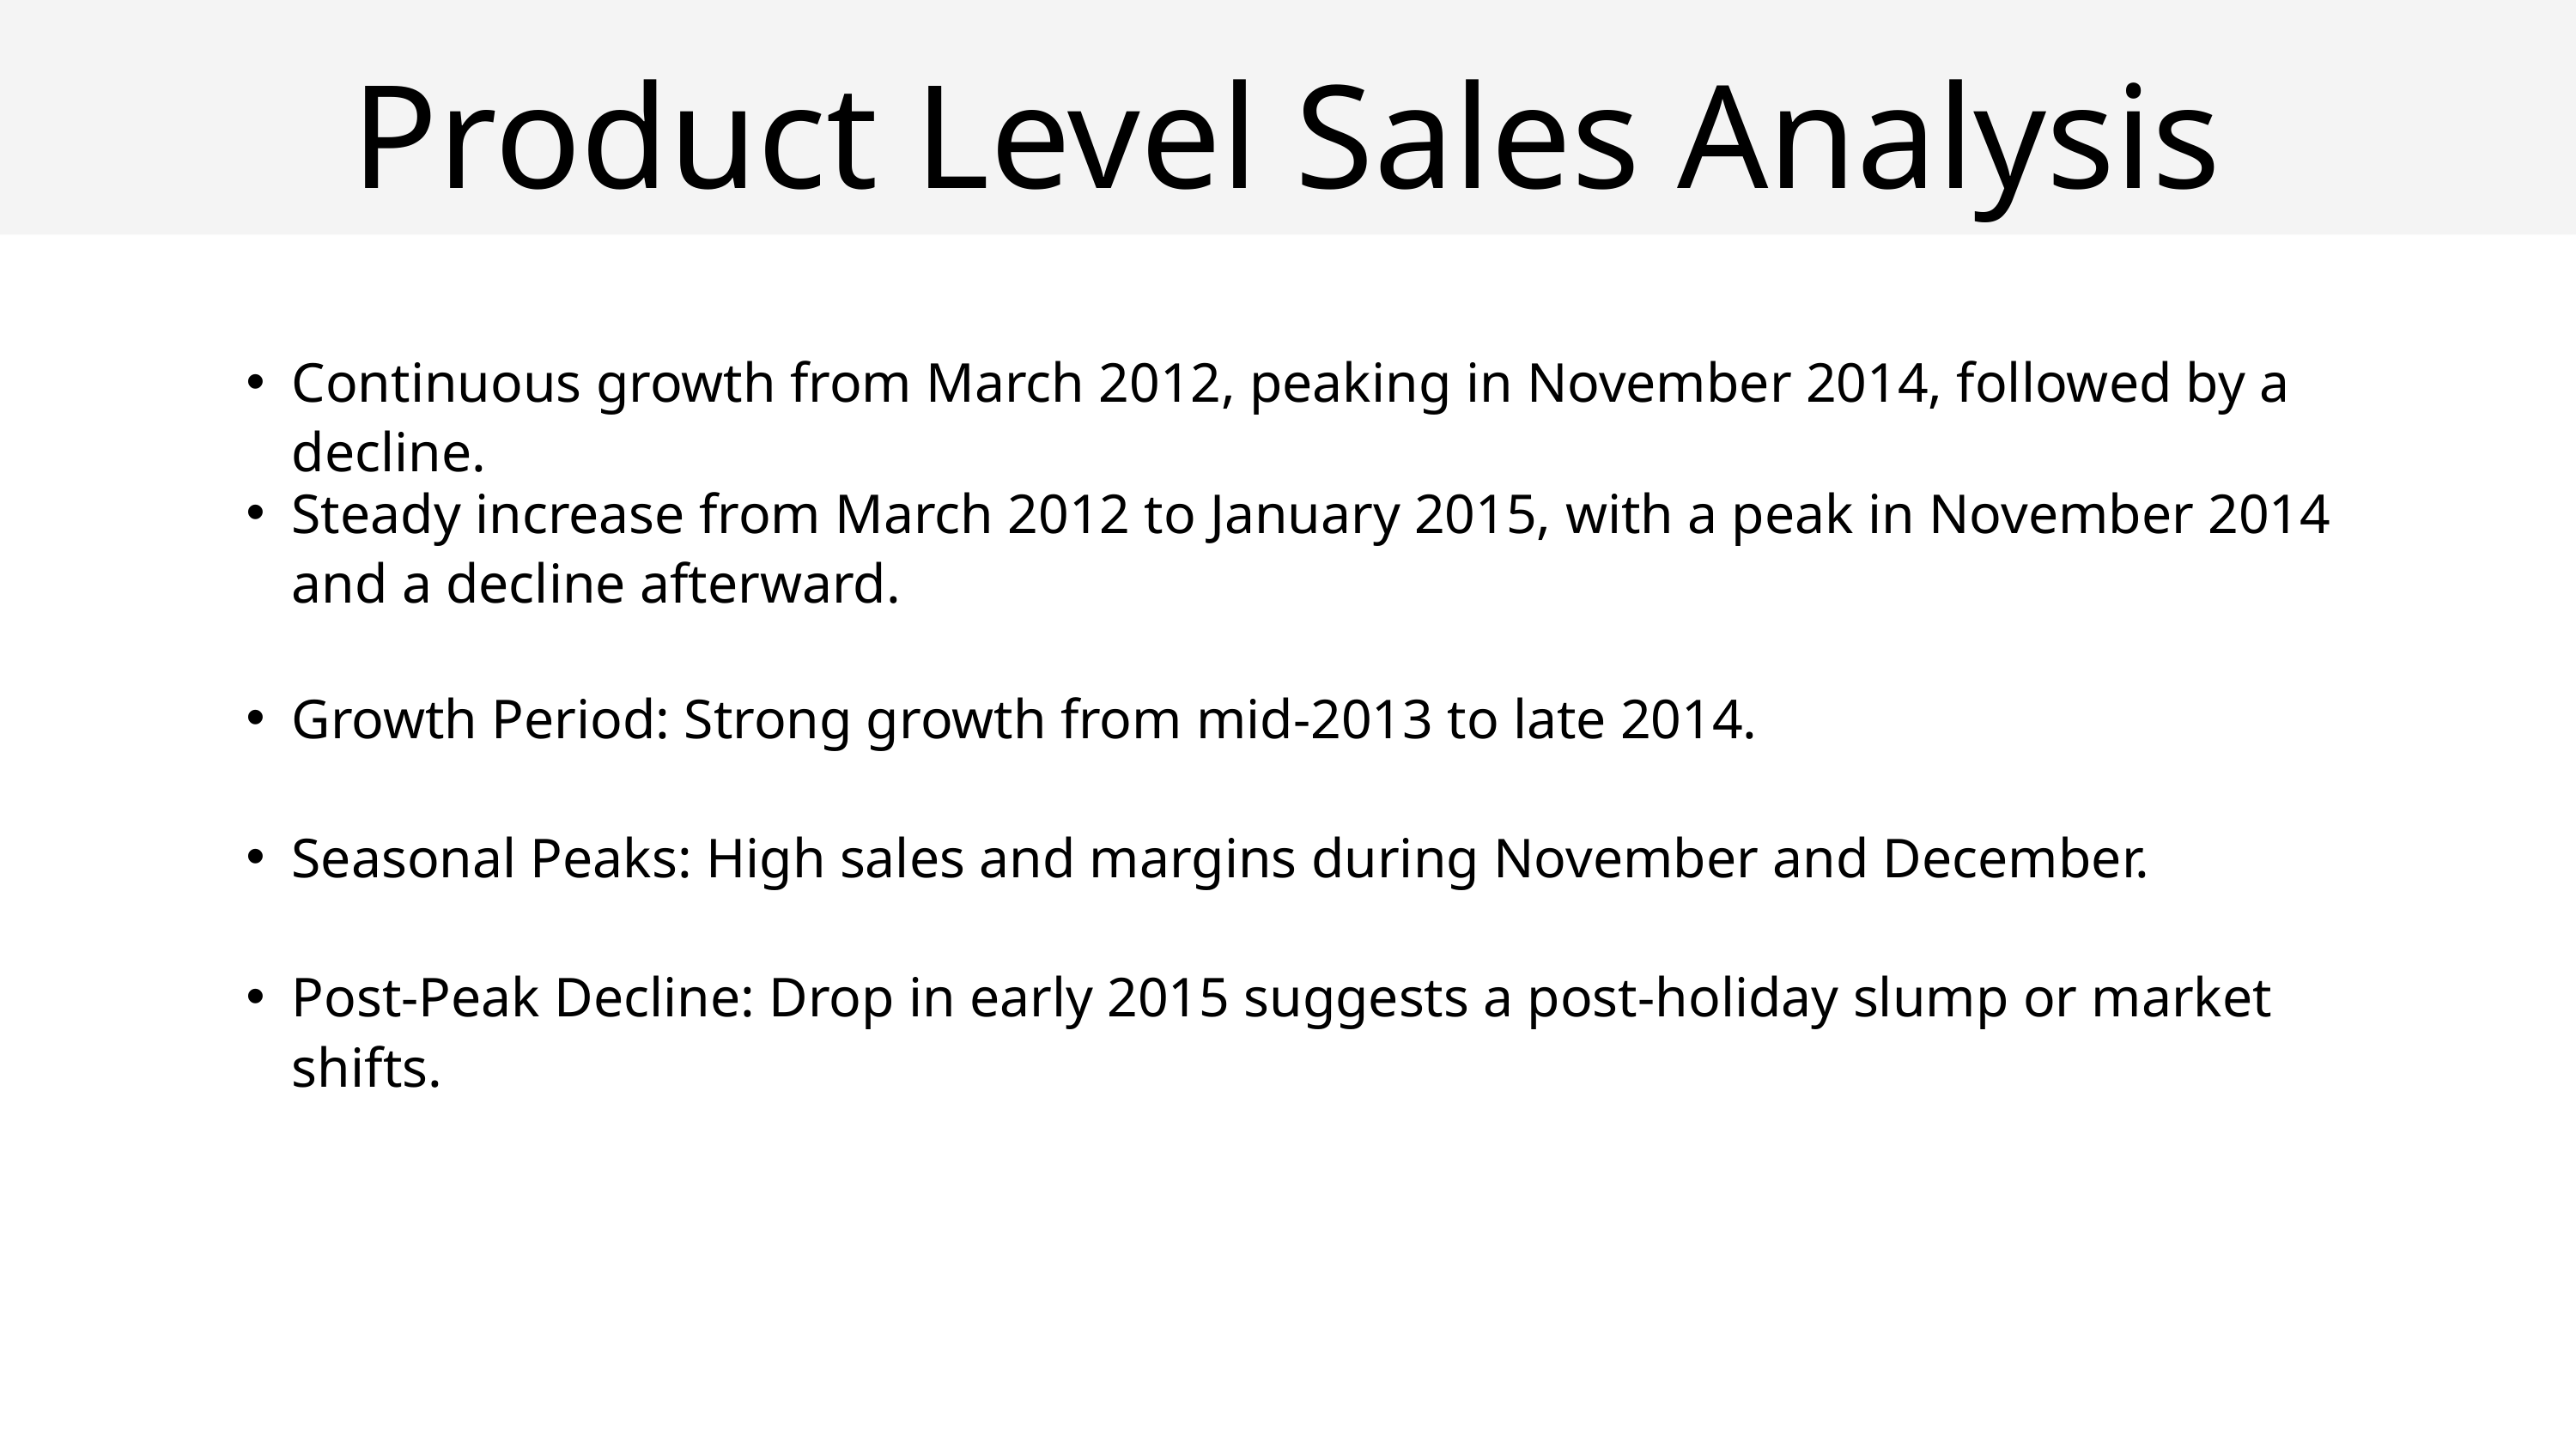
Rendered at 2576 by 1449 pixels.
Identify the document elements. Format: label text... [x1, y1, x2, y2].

text_box Product Level Sales Analysis [31, 31, 2543, 217]
text_box Continuous growth from March 2012, peaking in November 2014, followed by a decline. [200, 343, 2473, 483]
text_box Growth Period: Strong growth from mid-2013 to late 2014. Seasonal Peaks: High sales and margins during November and December. Post-Peak Decline: Drop in early 2015 suggests a post-holiday slump or market shifts. [200, 679, 2432, 1098]
text_box Steady increase from March 2012 to January 2015, with a peak in November 2014 and a decline afterward. [200, 483, 2409, 614]
text_box [0, 0, 2576, 235]
